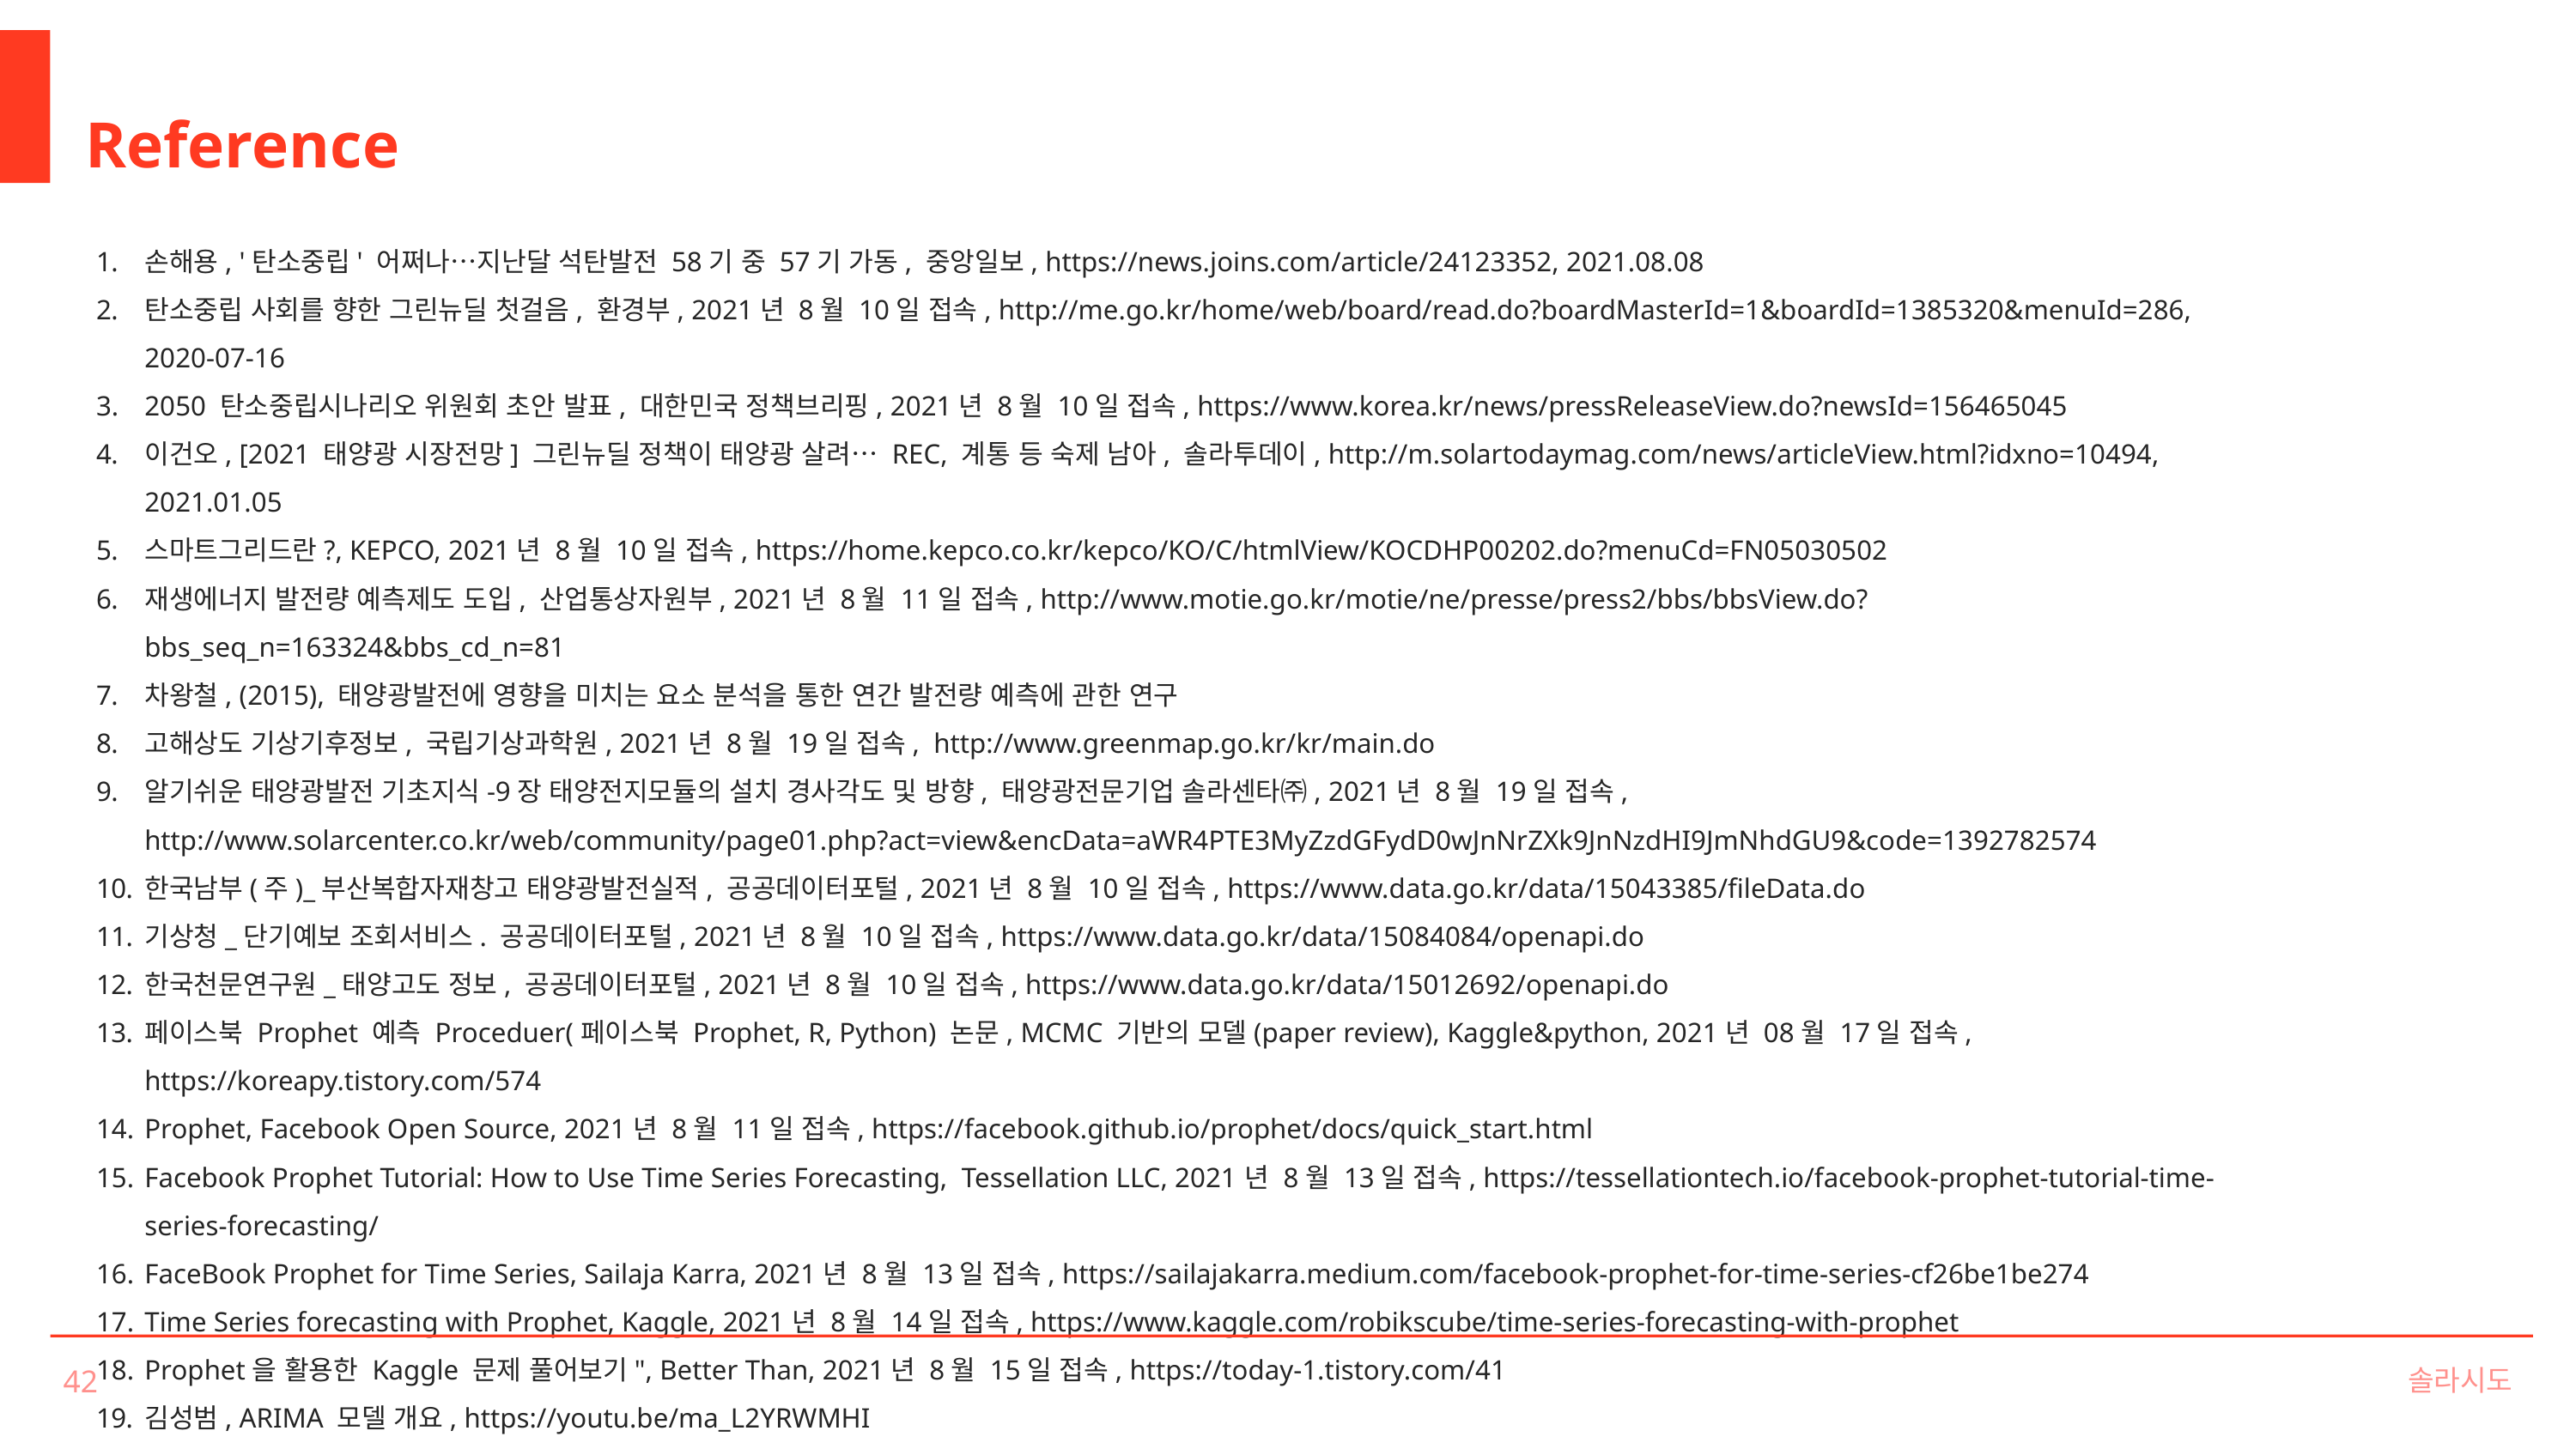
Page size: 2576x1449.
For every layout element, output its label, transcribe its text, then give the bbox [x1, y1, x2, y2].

slide_number 42 [50, 1357, 83, 1410]
text_box 손해용, '탄소중립' 어쩌나…지난달 석탄발전 58기 중 57기 가동, 중앙일보, https://news.joins.com/article/24123352, 2021.08.08 탄소중립 사회를 향한 그린뉴딜 첫걸음, 환경부, 2021년 8월 10일 접속, http://me.go.kr/home/web/board/read.do?boardMasterId=1&boardId=1385320&menuId=286, 2020-07-16 2050 탄소중립시나리오 위원회 초안 발표, 대한민국 정책브리핑, 2021년 8월 10일 접속, https://www.korea.kr/news/pressReleaseView.do?newsId=156465045 이건오, [2021 태양광 시장전망] 그린뉴딜 정책이 태양광 살려… REC, 계통 등 숙제 남아, 솔라투데이, http://m.solartodaymag.com/news/articleView.html?idxno=10494, 2021.01.05 스마트그리드란?, KEPCO, 2021년 8월 10일 접속, https://home.kepco.co.kr/kepco/KO/C/htmlView/KOCDHP00202.do?menuCd=FN05030502 재생에너지 발전량 예측제도 도입, 산업통상자원부, 2021년 8월 11일 접속, http://www.motie.go.kr/motie/ne/presse/press2/bbs/bbsView.do?bbs_seq_n=163324&bbs_cd_n=81 차왕철, (2015), 태양광발전에 영향을 미치는 요소 분석을 통한 연간 발전량 예측에 관한 연구 고해상도 기상기후정보, 국립기상과학원, 2021년 8월 19일 접속, http://www.greenmap.go.kr/kr/main.do 알기쉬운 태양광발전 기초지식-9장 태양전지모듈의 설치 경사각도 및 방향, 태양광전문기업 솔라센타㈜, 2021년 8월 19일 접속, http://www.solarcenter.co.kr/web/community/page01.php?act=view&encData=aWR4PTE3MyZzdGFydD0wJnNrZXk9JnNzdHI9JmNhdGU9&code=1392782574 한국남부(주)_부산복합자재창고 태양광발전실적, 공공데이터포털, 2021년 8월 10일 접속, https://www.data.go.kr/data/15043385/fileData.do 기상청_단기예보 조회서비스. 공공데이터포털, 2021년 8월 10일 접속, https://www.data.go.kr/data/15084084/openapi.do 한국천문연구원_태양고도 정보, 공공데이터포털, 2021년 8월 10일 접속, https://www.data.go.kr/data/15012692/openapi.do 페이스북 Prophet 예측 Proceduer(페이스북 Prophet, R, Python) 논문, MCMC 기반의 모델(paper review), Kaggle&python, 2021년 08월 17일 접속, https://koreapy.tistory.com/574 Prophet, Facebook Open Source, 2021년 8월 11일 접속, https://facebook.github.io/prophet/docs/quick_start.html Facebook Prophet Tutorial: How to Use Time Series Forecasting, Tessellation LLC, 2021년 8월 13일 접속, https://tessellationtech.io/facebook-prophet-tutorial-time-series-forecasting/ FaceBook Prophet for Time Series, Sailaja Karra, 2021년 8월 13일 접속, https://sailajakarra.medium.com/facebook-prophet-for-time-series-cf26be1be274 Time Series forecasting with Prophet, Kaggle, 2021년 8월 14일 접속, https://www.kaggle.com/robikscube/time-series-forecasting-with-prophet Prophet을 활용한 Kaggle 문제 풀어보기", Better Than, 2021년 8월 15일 접속, https://today-1.tistory.com/41 김성범, ARIMA 모델 개요, https://youtu.be/ma_L2YRWMHI LSTM, ACODOM, http://www.incodom.kr/LSTM [83, 221, 2266, 1336]
text_box 손해용, '탄소중립' 어쩌나…지난달 석탄발전 58기 중 57기 가동, 중앙일보, https://news.joins.com/article/24123352, 2021.08.08 탄소중립 사회를 향한 그린뉴딜 첫걸음, 환경부, 2021년 8월 10일 접속, http://me.go.kr/home/web/board/read.do?boardMasterId=1&boardId=1385320&menuId=286, 2020-07-16 2050 탄소중립시나리오 위원회 초안 발표, 대한민국 정책브리핑, 2021년 8월 10일 접속, https://www.korea.kr/news/pressReleaseView.do?newsId=156465045 이건오, [2021 태양광 시장전망] 그린뉴딜 정책이 태양광 살려… REC, 계통 등 숙제 남아, 솔라투데이, http://m.solartodaymag.com/news/articleView.html?idxno=10494, 2021.01.05 스마트그리드란?, KEPCO, 2021년 8월 10일 접속, https://home.kepco.co.kr/kepco/KO/C/htmlView/KOCDHP00202.do?menuCd=FN05030502 재생에너지 발전량 예측제도 도입, 산업통상자원부, 2021년 8월 11일 접속, http://www.motie.go.kr/motie/ne/presse/press2/bbs/bbsView.do?bbs_seq_n=163324&bbs_cd_n=81 차왕철, (2015), 태양광발전에 영향을 미치는 요소 분석을 통한 연간 발전량 예측에 관한 연구 고해상도 기상기후정보, 국립기상과학원, 2021년 8월 19일 접속, http://www.greenmap.go.kr/kr/main.do 알기쉬운 태양광발전 기초지식-9장 태양전지모듈의 설치 경사각도 및 방향, 태양광전문기업 솔라센타㈜, 2021년 8월 19일 접속, http://www.solarcenter.co.kr/web/community/page01.php?act=view&encData=aWR4PTE3MyZzdGFydD0wJnNrZXk9JnNzdHI9JmNhdGU9&code=1392782574 한국남부(주)_부산복합자재창고 태양광발전실적, 공공데이터포털, 2021년 8월 10일 접속, https://www.data.go.kr/data/15043385/fileData.do 기상청_단기예보 조회서비스. 공공데이터포털, 2021년 8월 10일 접속, https://www.data.go.kr/data/15084084/openapi.do 한국천문연구원_태양고도 정보, 공공데이터포털, 2021년 8월 10일 접속, https://www.data.go.kr/data/15012692/openapi.do 페이스북 Prophet 예측 Proceduer(페이스북 Prophet, R, Python) 논문, MCMC 기반의 모델(paper review), Kaggle&python, 2021년 08월 17일 접속, https://koreapy.tistory.com/574 Prophet, Facebook Open Source, 2021년 8월 11일 접속, https://facebook.github.io/prophet/docs/quick_start.html Facebook Prophet Tutorial: How to Use Time Series Forecasting, Tessellation LLC, 2021년 8월 13일 접속, https://tessellationtech.io/facebook-prophet-tutorial-time-series-forecasting/ FaceBook Prophet for Time Series, Sailaja Karra, 2021년 8월 13일 접속, https://sailajakarra.medium.com/facebook-prophet-for-time-series-cf26be1be274 Time Series forecasting with Prophet, Kaggle, 2021년 8월 14일 접속, https://www.kaggle.com/robikscube/time-series-forecasting-with-prophet Prophet을 활용한 Kaggle 문제 풀어보기", Better Than, 2021년 8월 15일 접속, https://today-1.tistory.com/41 김성범, ARIMA 모델 개요, https://youtu.be/ma_L2YRWMHI LSTM, ACODOM, http://www.incodom.kr/LSTM [83, 1337, 2266, 1449]
footer 솔라시도 [2266, 1357, 2526, 1410]
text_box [84, 29, 1682, 184]
